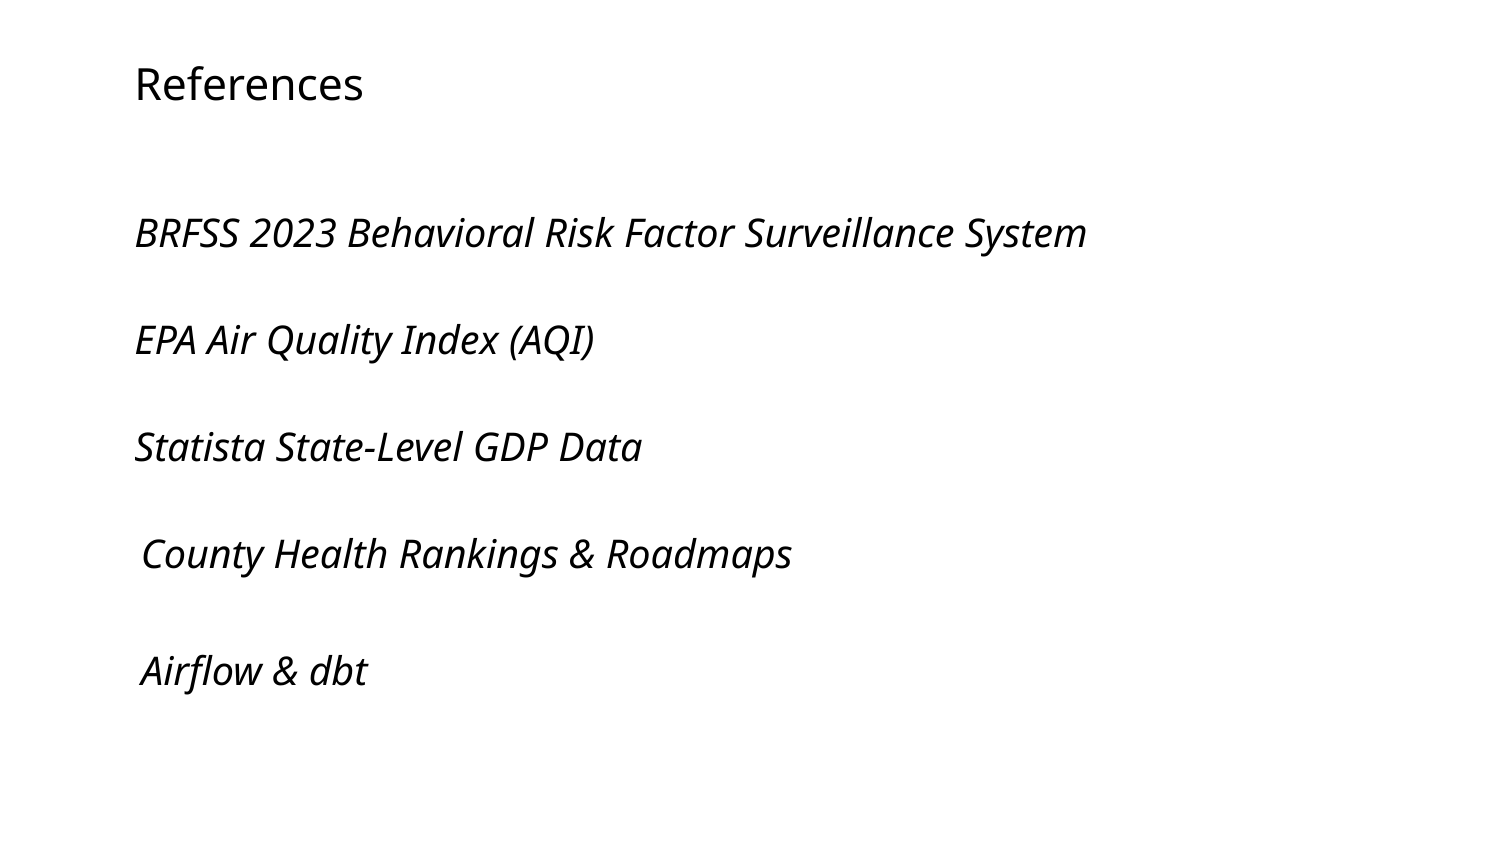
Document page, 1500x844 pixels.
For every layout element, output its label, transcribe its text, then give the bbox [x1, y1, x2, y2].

title References [119, 40, 1381, 125]
text_box Statista State‑Level GDP Data [119, 407, 780, 485]
text_box Airflow & dbt [125, 631, 619, 709]
text_box BRFSS 2023 Behavioral Risk Factor Surveillance System [119, 193, 1270, 271]
text_box EPA Air Quality Index (AQI) [119, 300, 906, 378]
text_box County Health Rankings & Roadmaps [125, 514, 913, 592]
